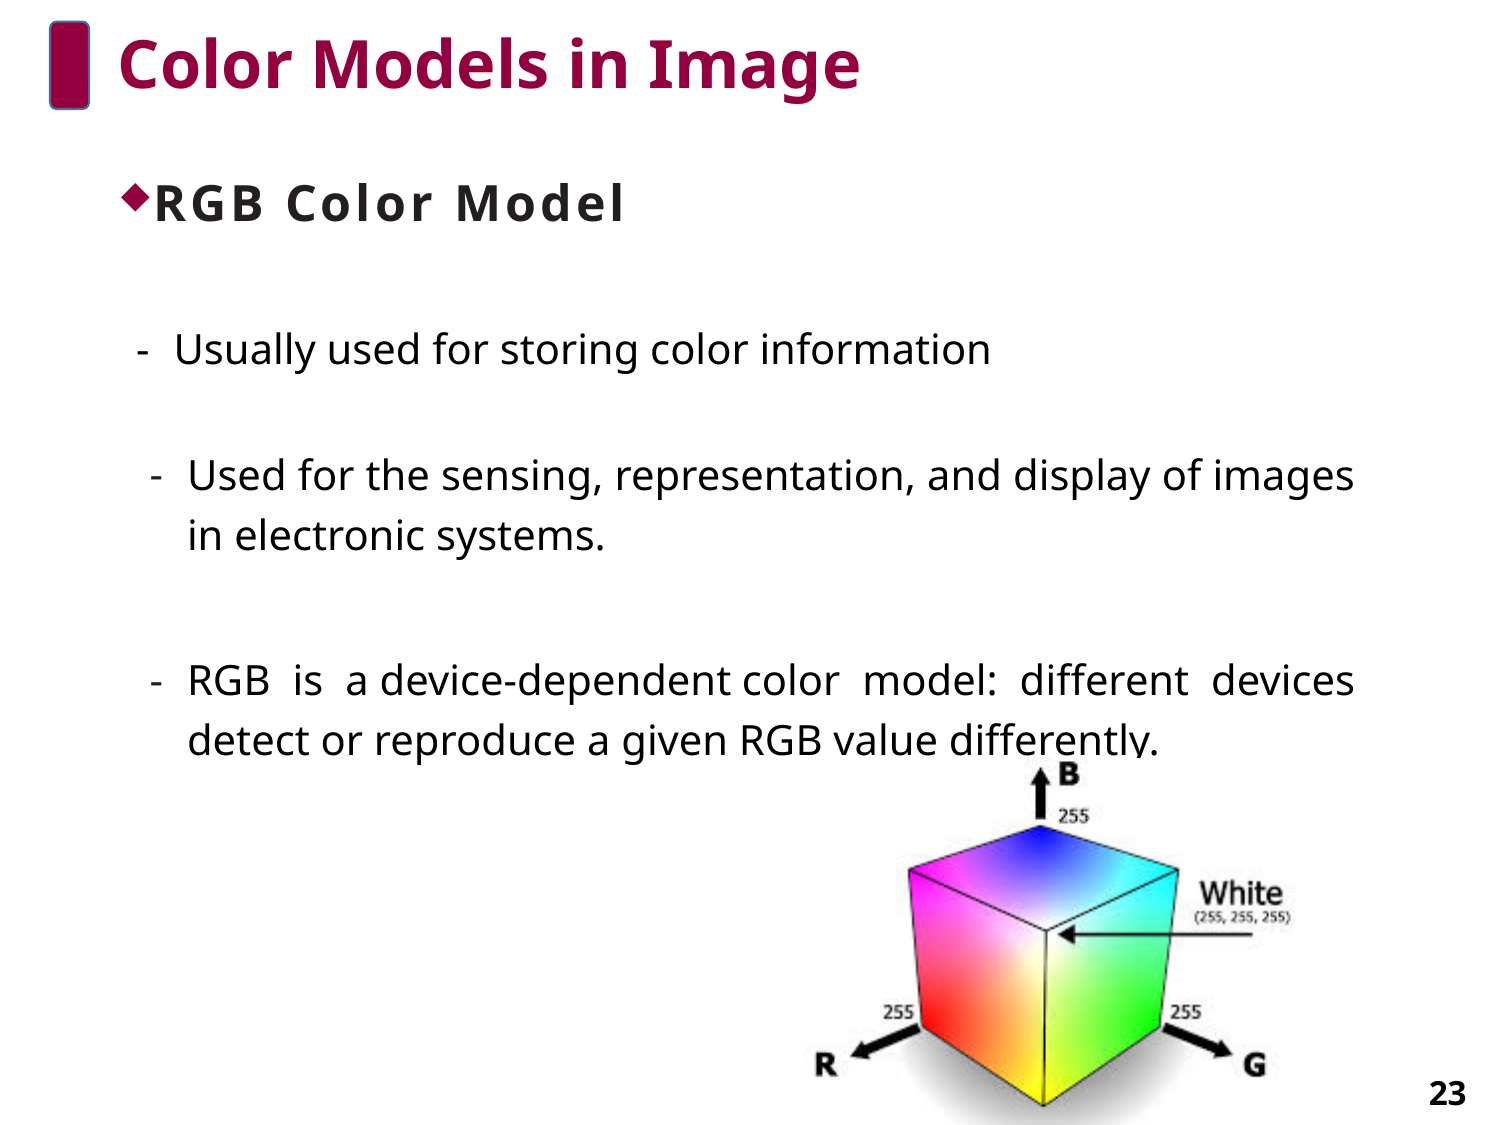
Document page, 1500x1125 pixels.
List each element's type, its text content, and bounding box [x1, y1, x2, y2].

picture [801, 758, 1301, 1125]
list RGB Color Model Usually used for storing color information Used for the sensing, representation, and display of images in electronic systems. RGB is a device-dependent color model: different devices detect or reproduce a given RGB value differently. [103, 164, 1373, 1079]
slide_number 23 [1384, 1065, 1500, 1125]
title Color Models in Image [103, 23, 1397, 111]
